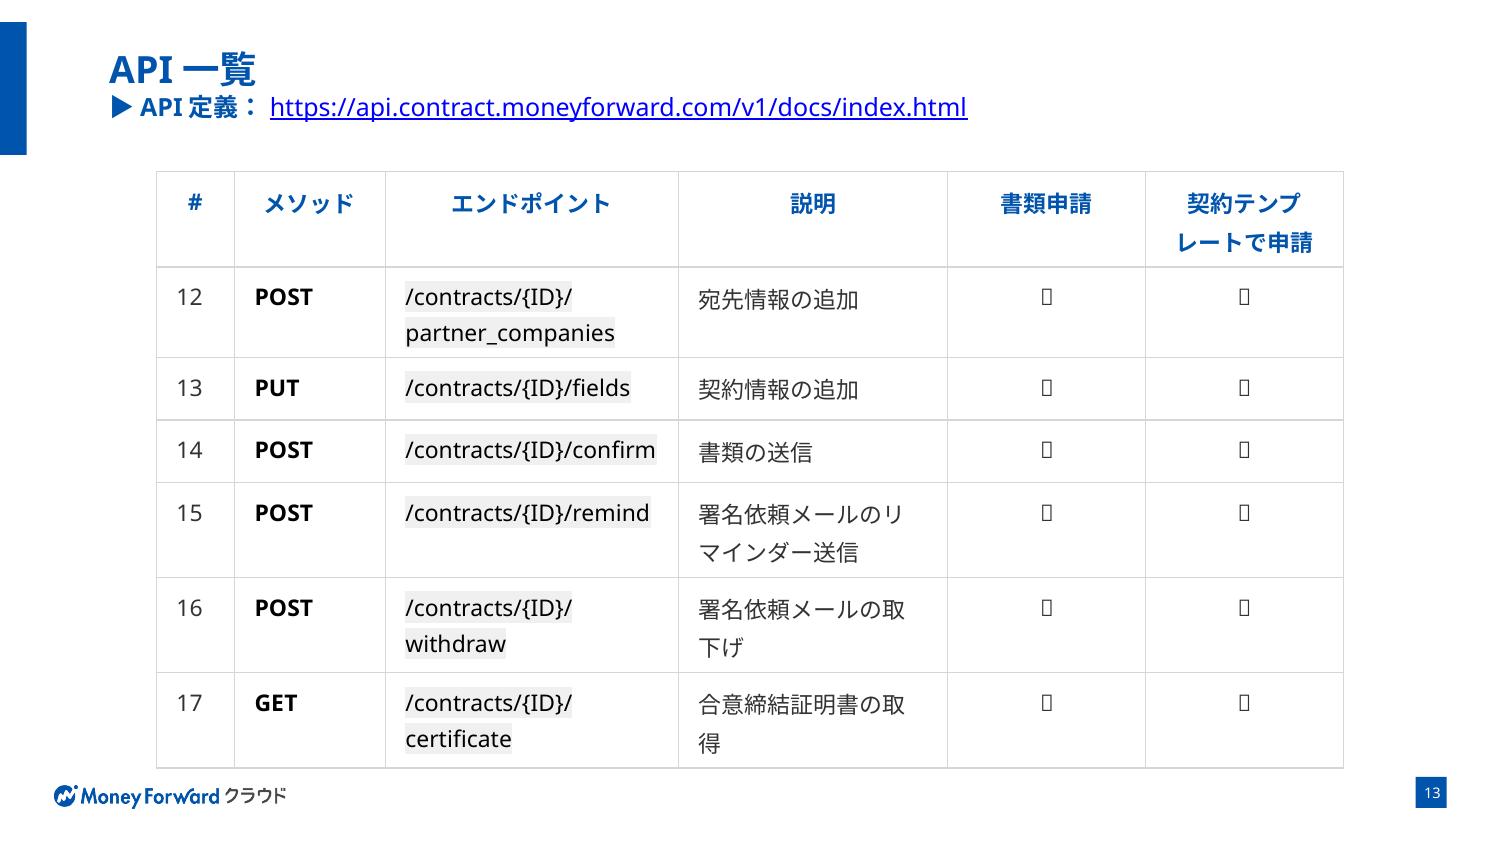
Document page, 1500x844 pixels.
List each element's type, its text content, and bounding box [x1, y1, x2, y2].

table_cell ✅ [948, 483, 1145, 577]
table_cell POST [235, 421, 385, 482]
table_header # [157, 172, 234, 266]
table_cell /contracts/{ID}/remind [386, 483, 678, 577]
table_header 書類申請 [948, 172, 1145, 266]
table_cell ✅ [948, 268, 1145, 357]
table_cell ✅ [948, 578, 1145, 672]
table_cell /contracts/{ID}/partner_companies [386, 268, 678, 357]
table_cell 14 [157, 421, 234, 482]
slide_number ‹#› [1402, 769, 1463, 808]
table_cell POST [235, 483, 385, 577]
table_cell POST [235, 268, 385, 357]
table_header 契約テンプレートで申請 [1146, 172, 1343, 266]
table_cell 16 [157, 578, 234, 672]
table_cell 合意締結証明書の取得 [679, 673, 947, 767]
picture [46, 777, 293, 817]
table_header メソッド [235, 172, 385, 266]
table_cell 署名依頼メールの取下げ [679, 578, 947, 672]
title API一覧 ▶API定義：https://api.contract.moneyforward.com/v1/docs/index.html [109, 51, 1391, 120]
table_header 説明 [679, 172, 947, 266]
table_cell /contracts/{ID}/confirm [386, 421, 678, 482]
table_cell ✅ [948, 358, 1145, 419]
table_cell ✅ [1146, 268, 1343, 357]
table_cell ✅ [948, 421, 1145, 482]
table_cell ✅ [1146, 578, 1343, 672]
table_cell 署名依頼メールのリマインダー送信 [679, 483, 947, 577]
table_cell 契約情報の追加 [679, 358, 947, 419]
table_cell GET [235, 673, 385, 767]
table_cell PUT [235, 358, 385, 419]
table_cell 15 [157, 483, 234, 577]
table_cell ✅ [1146, 421, 1343, 482]
table_cell /contracts/{ID}/fields [386, 358, 678, 419]
table_cell /contracts/{ID}/withdraw [386, 578, 678, 672]
table_cell ✅ [1146, 673, 1343, 767]
table_cell POST [235, 578, 385, 672]
table_cell /contracts/{ID}/certificate [386, 673, 678, 767]
table_cell ✅ [948, 673, 1145, 767]
table_cell ✅ [1146, 483, 1343, 577]
table_cell 13 [157, 358, 234, 419]
table_cell 書類の送信 [679, 421, 947, 482]
table_cell 12 [157, 268, 234, 357]
table_cell 宛先情報の追加 [679, 268, 947, 357]
table_header エンドポイント [386, 172, 678, 266]
table_cell 17 [157, 673, 234, 767]
table_cell ✅ [1146, 358, 1343, 419]
